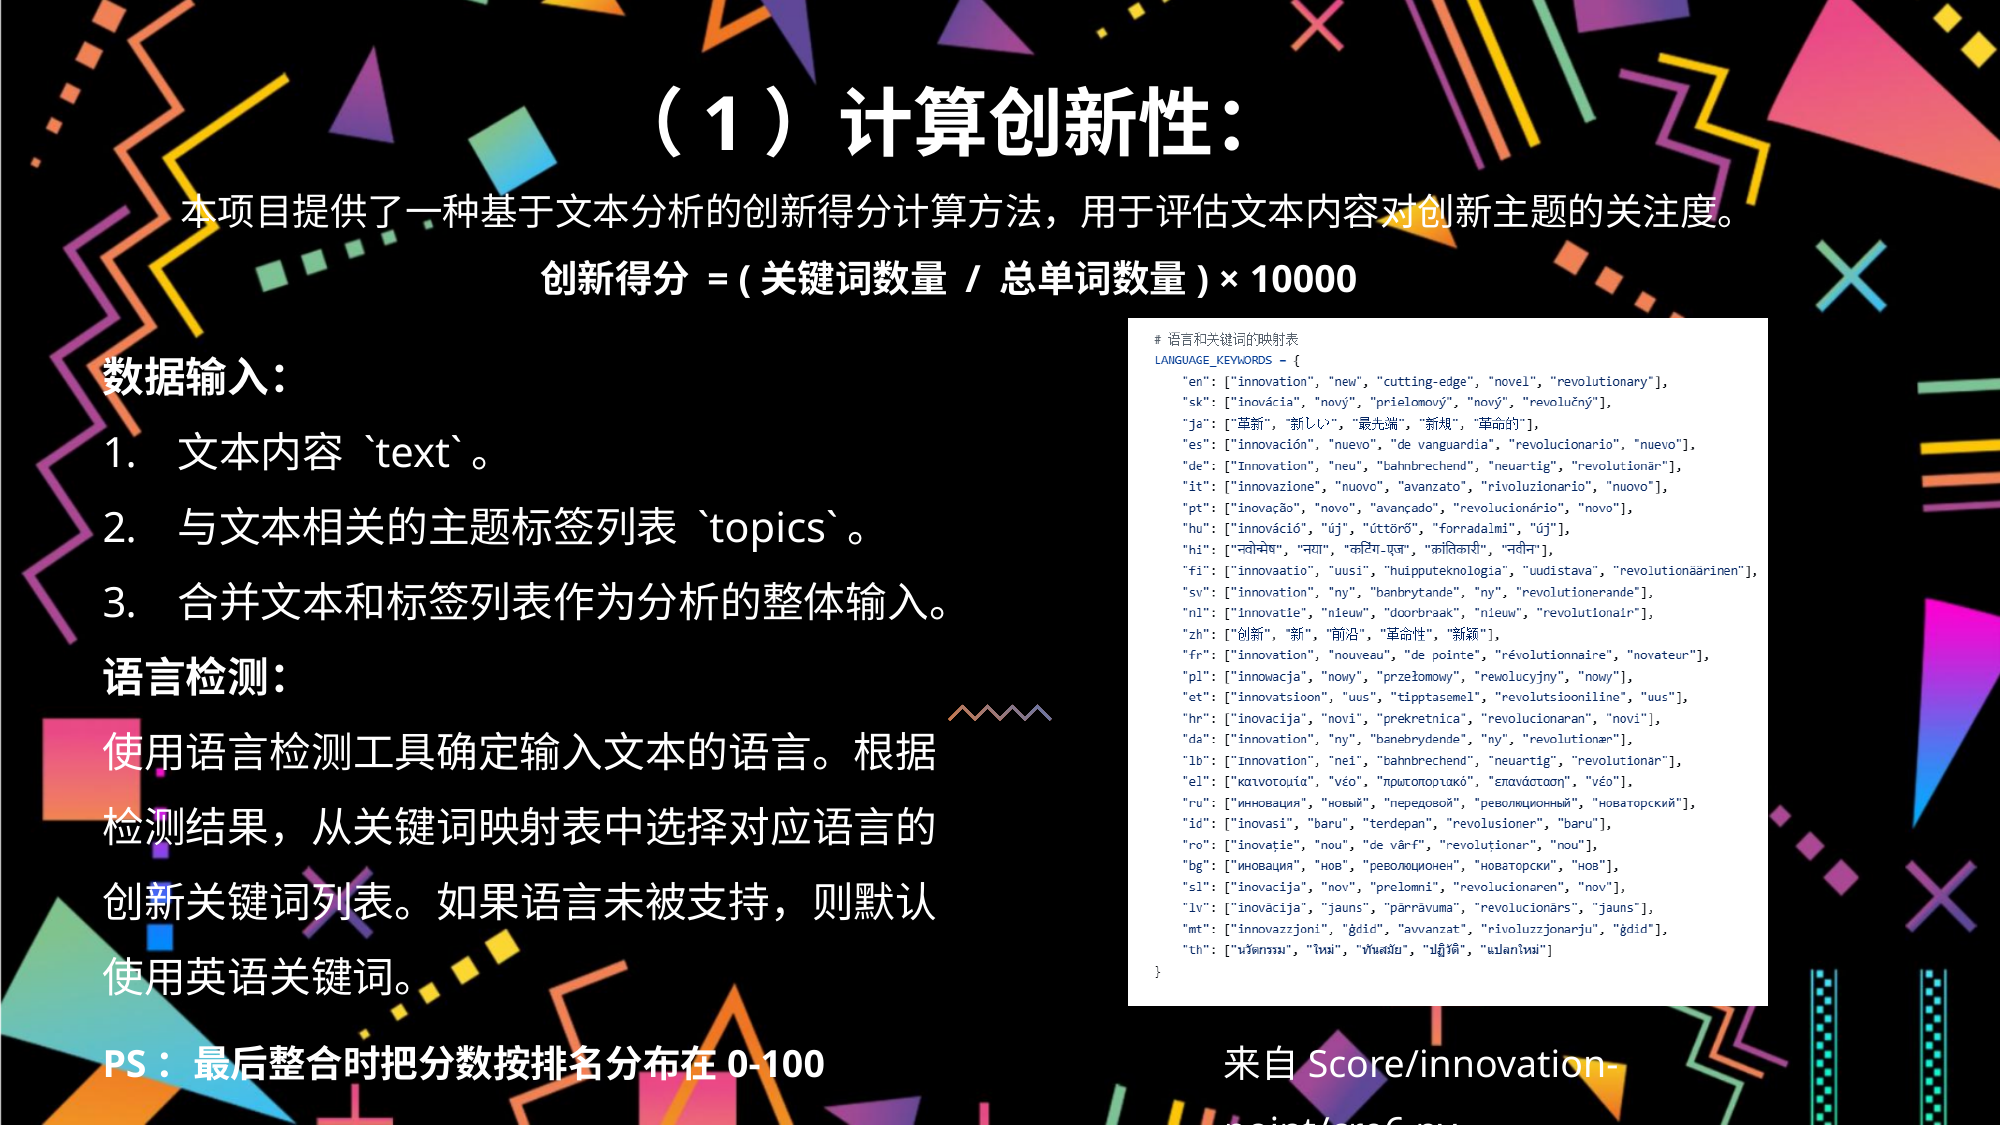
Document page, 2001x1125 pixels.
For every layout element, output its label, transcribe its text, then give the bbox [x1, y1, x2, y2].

text_box 数据输入： 文本内容 `text`。 与文本相关的主题标签列表 `topics`。 合并文本和标签列表作为分析的整体输入。 语言检测： 使用语言检测工具确定输入文本的语言。根据检测结果，从关键词映射表中选择对应语言的创新关键词列表。如果语言未被支持，则默认使用英语关键词。 [87, 318, 429, 1009]
picture [3, 0, 1999, 1125]
text_box PS：最后整合时把分数按排名分布在0-100 [87, 1009, 429, 1093]
text_box 来自Score/innovation-point/cre6.py [1571, 1009, 1701, 1125]
text_box （1）计算创新性： 本项目提供了一种基于文本分析的创新得分计算方法，用于评估文本内容对创新主题的关注度。 创新得分 = (关键词数量 / 总单词数量) × 10000 [148, 23, 429, 308]
text_box （1）计算创新性： 本项目提供了一种基于文本分析的创新得分计算方法，用于评估文本内容对创新主题的关注度。 创新得分 = (关键词数量 / 总单词数量) × 10000 [1571, 23, 1749, 308]
